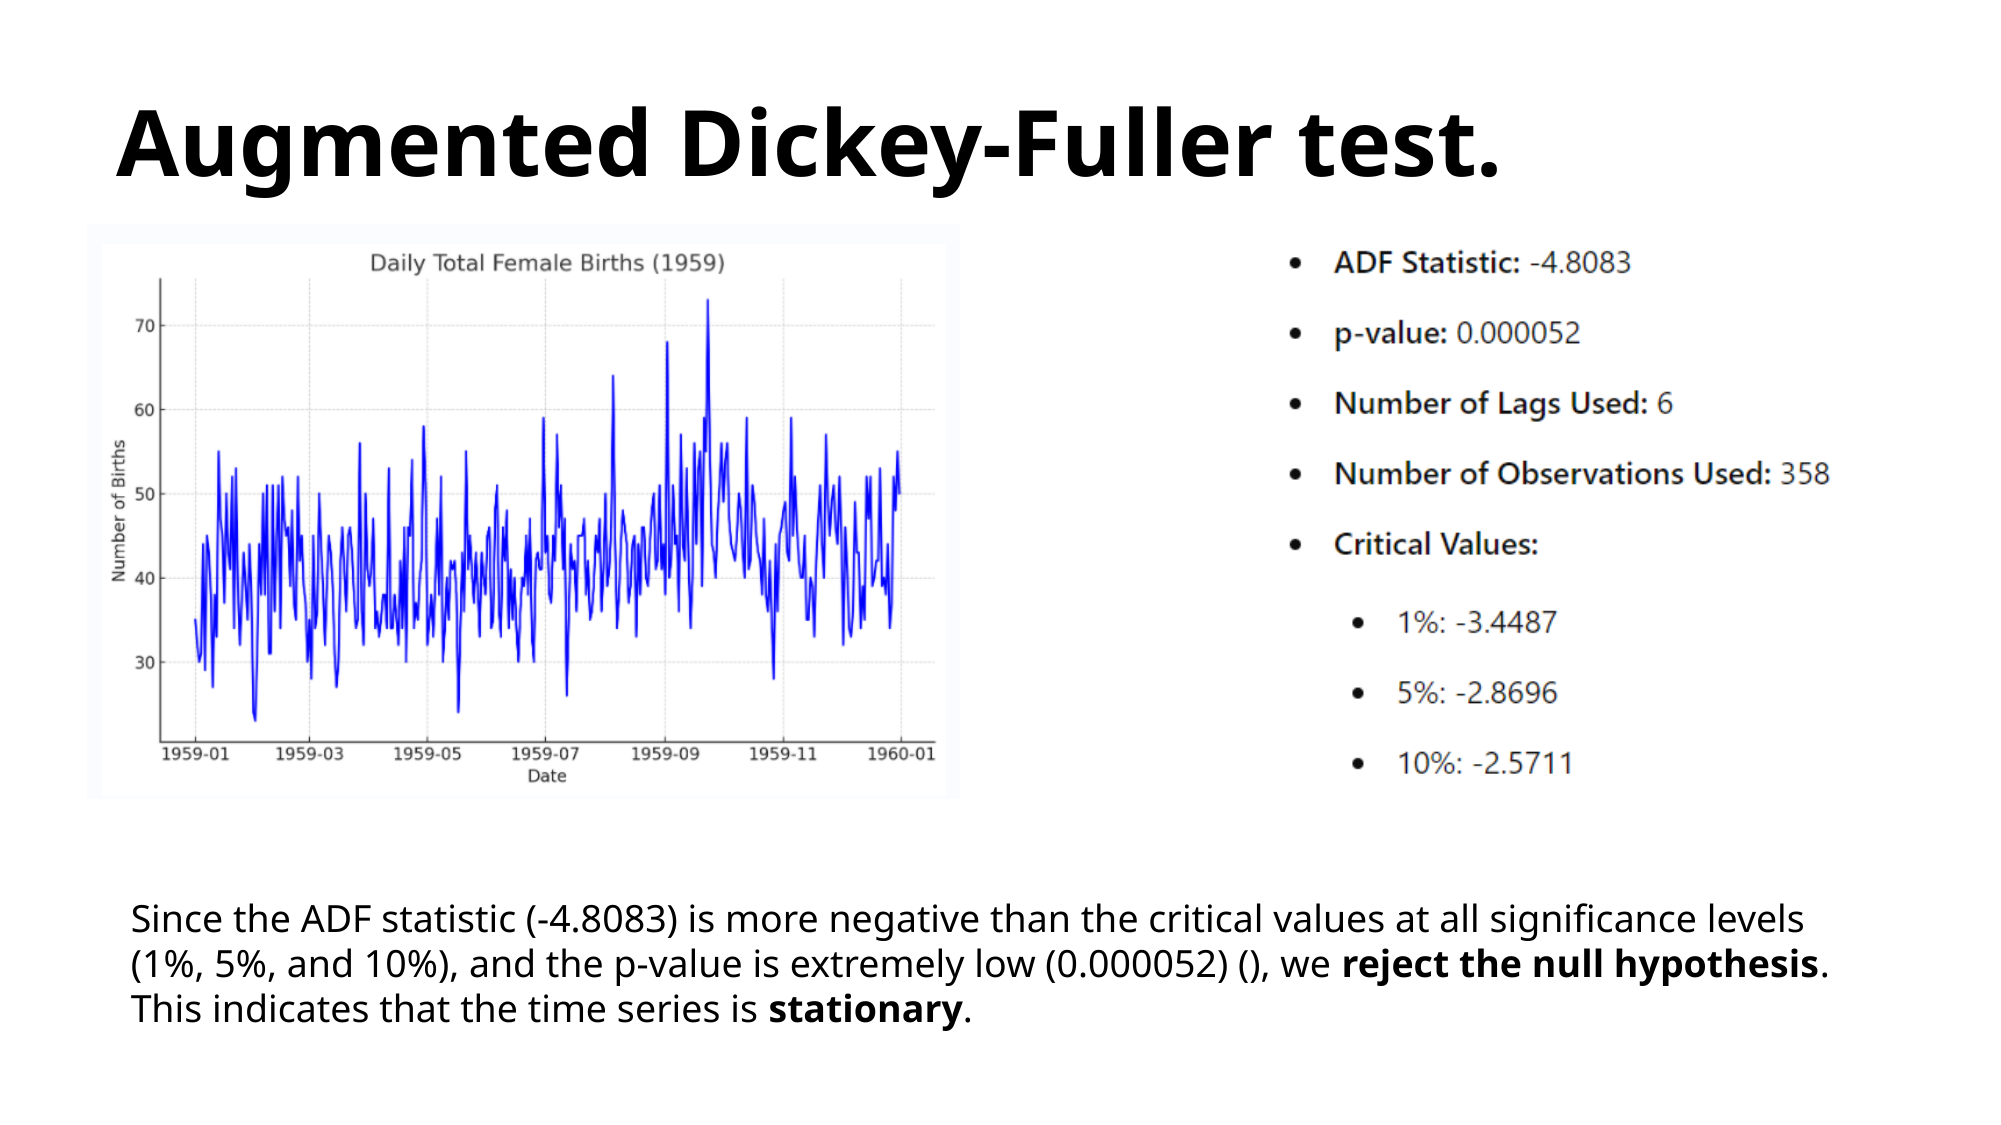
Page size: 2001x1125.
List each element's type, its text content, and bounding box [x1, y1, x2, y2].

picture [87, 224, 960, 799]
title Augmented Dickey-Fuller test. [116, 84, 1884, 196]
picture [1226, 230, 1913, 799]
